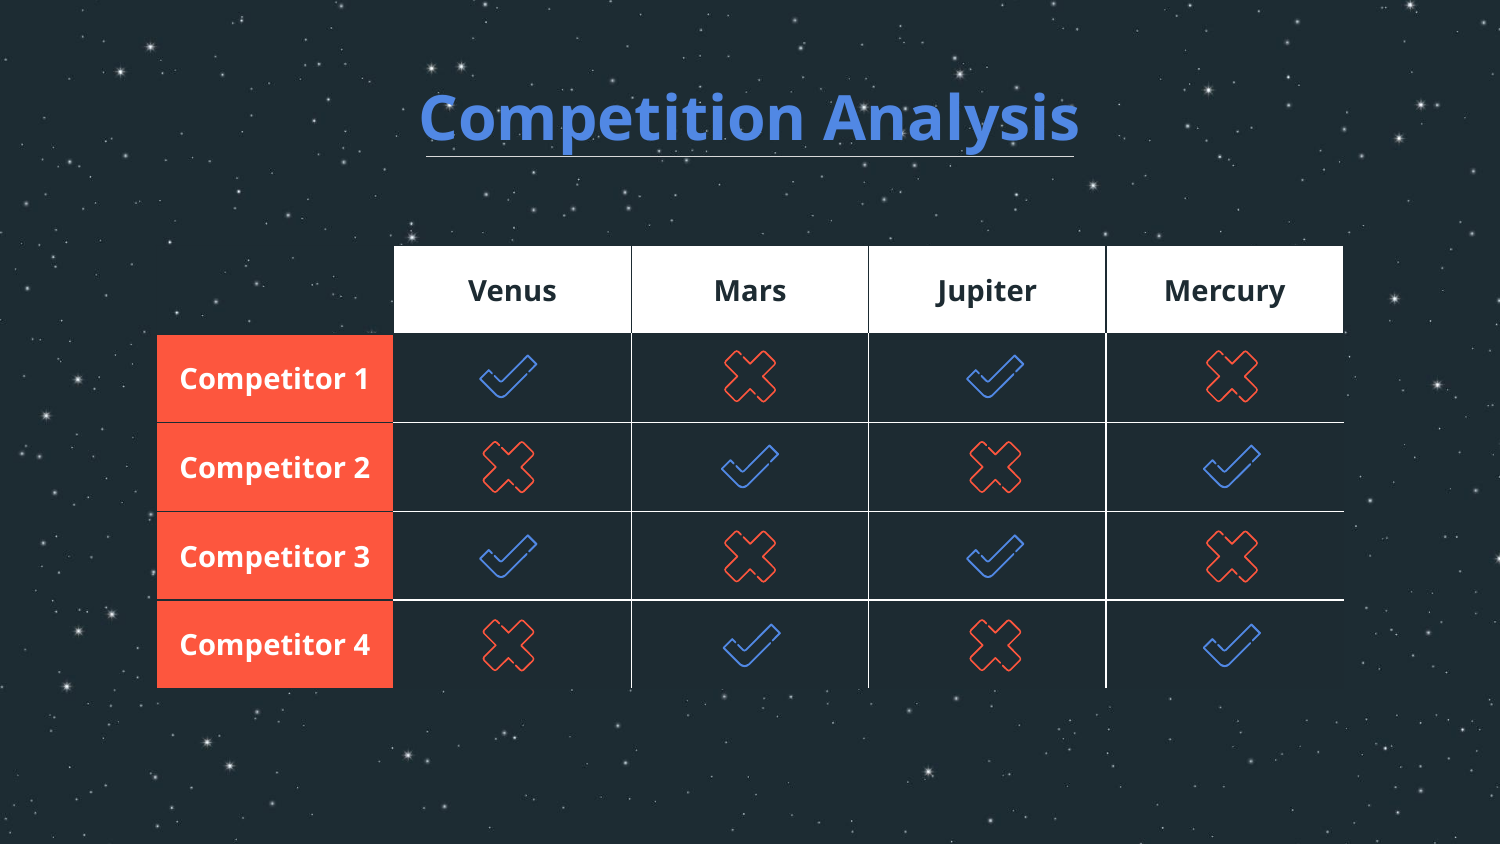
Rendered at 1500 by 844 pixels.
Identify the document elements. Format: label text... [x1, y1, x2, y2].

title Competition Analysis [88, 74, 1412, 168]
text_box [968, 440, 1022, 494]
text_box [481, 618, 535, 672]
table_cell [1107, 335, 1343, 422]
table_cell [869, 423, 1105, 511]
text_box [481, 440, 535, 494]
table_cell [1107, 423, 1343, 511]
table_cell [632, 423, 868, 511]
table_cell [394, 601, 631, 688]
table_cell [632, 512, 868, 599]
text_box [1205, 530, 1259, 583]
table_cell [1107, 512, 1343, 599]
table_cell [394, 335, 631, 422]
table_cell [632, 335, 868, 422]
table_cell [1107, 601, 1343, 688]
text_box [723, 349, 777, 403]
table_cell [394, 512, 631, 599]
table_cell Competitor 4 [157, 601, 393, 688]
table_cell [869, 335, 1105, 422]
table_cell [869, 601, 1105, 688]
table_cell [394, 423, 631, 511]
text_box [1202, 623, 1262, 668]
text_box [478, 354, 538, 399]
table_header Venus [394, 246, 631, 333]
table_cell [869, 512, 1105, 599]
table_cell [632, 601, 868, 688]
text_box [965, 534, 1025, 579]
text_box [722, 623, 782, 668]
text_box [478, 534, 538, 579]
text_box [1202, 444, 1262, 489]
table_cell Competitor 3 [157, 512, 393, 599]
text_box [968, 618, 1022, 672]
table_cell Competitor 1 [157, 335, 393, 422]
picture [0, 0, 1500, 844]
table_header [157, 246, 393, 333]
table_cell Competitor 2 [157, 423, 393, 511]
table_header Mars [632, 246, 868, 333]
table_header Mercury [1107, 246, 1343, 333]
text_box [1205, 349, 1259, 403]
table_header Jupiter [869, 246, 1105, 333]
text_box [720, 444, 780, 489]
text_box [723, 530, 777, 583]
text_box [965, 354, 1025, 399]
